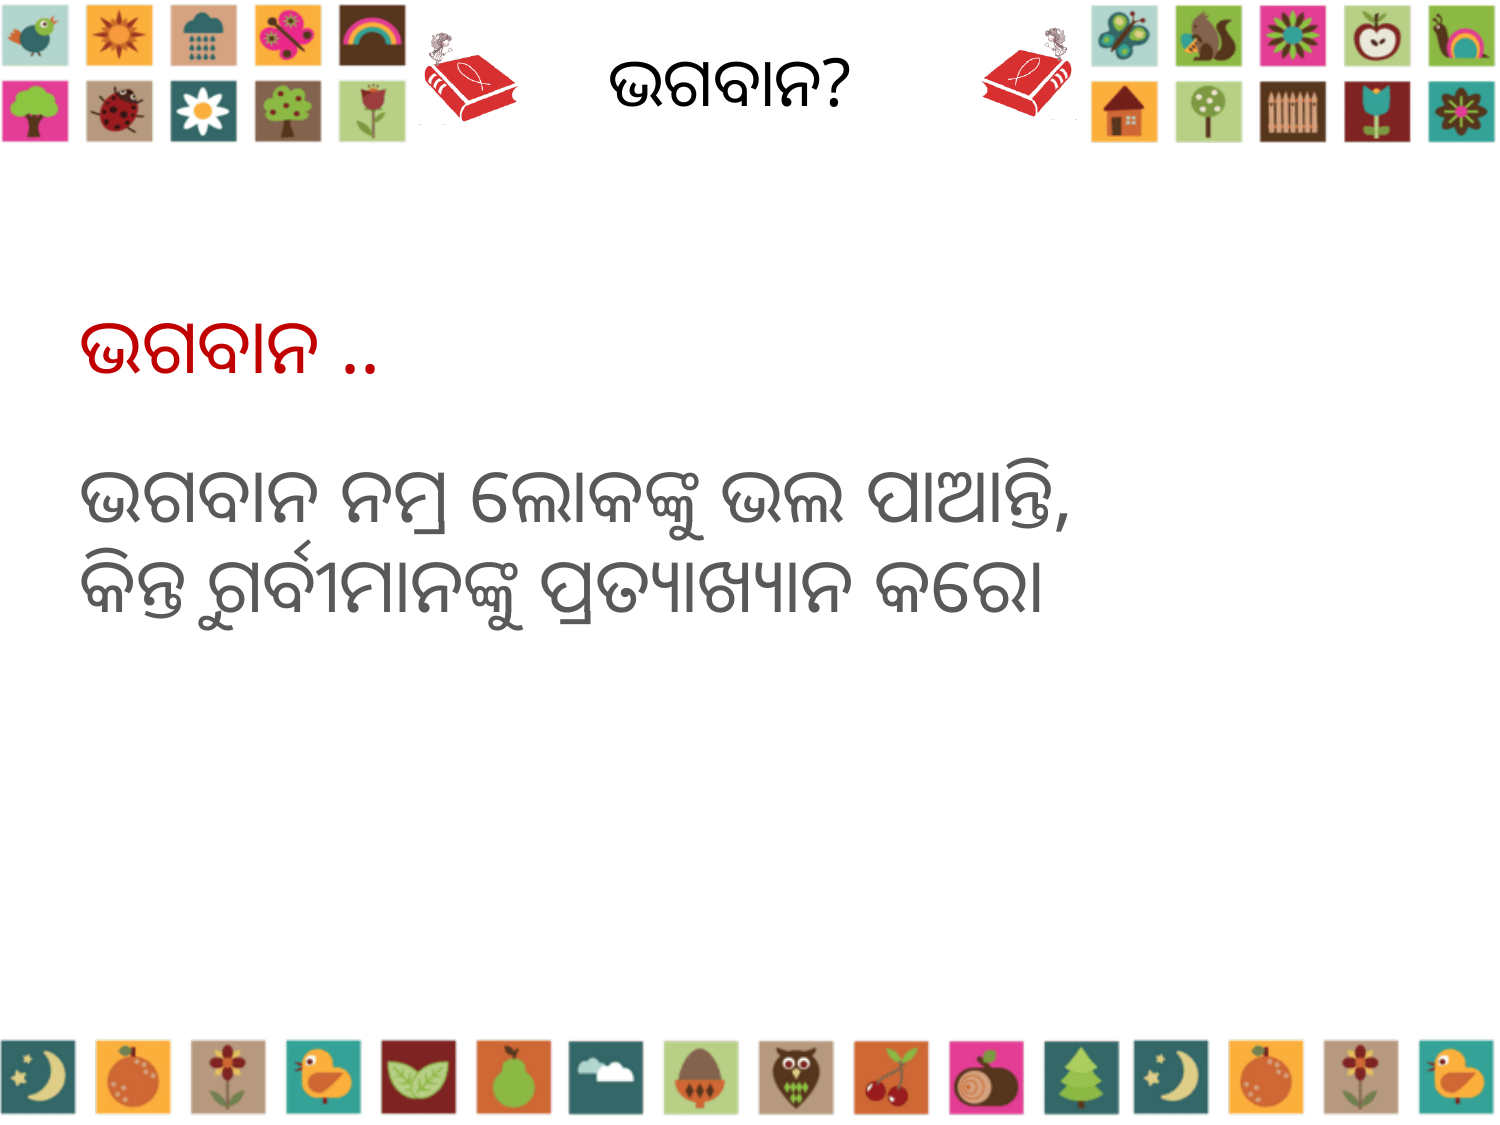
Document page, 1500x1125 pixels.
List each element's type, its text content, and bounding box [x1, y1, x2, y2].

picture [950, 3, 1500, 150]
picture [0, 3, 550, 150]
text_box ଭଗବାନ .. [64, 290, 1412, 396]
text_box ଭଗବାନ? [553, 32, 1071, 128]
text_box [0, 1028, 1500, 1118]
text_box ଭଗବାନ ନମ୍ର ଲୋକଙ୍କୁ ଭଲ ପାଆନ୍ତି, କିନ୍ତୁ ଗର୍ବୀମାନଙ୍କୁ ପ୍ରତ୍ୟାଖ୍ୟାନ କରେ। [64, 440, 1412, 635]
